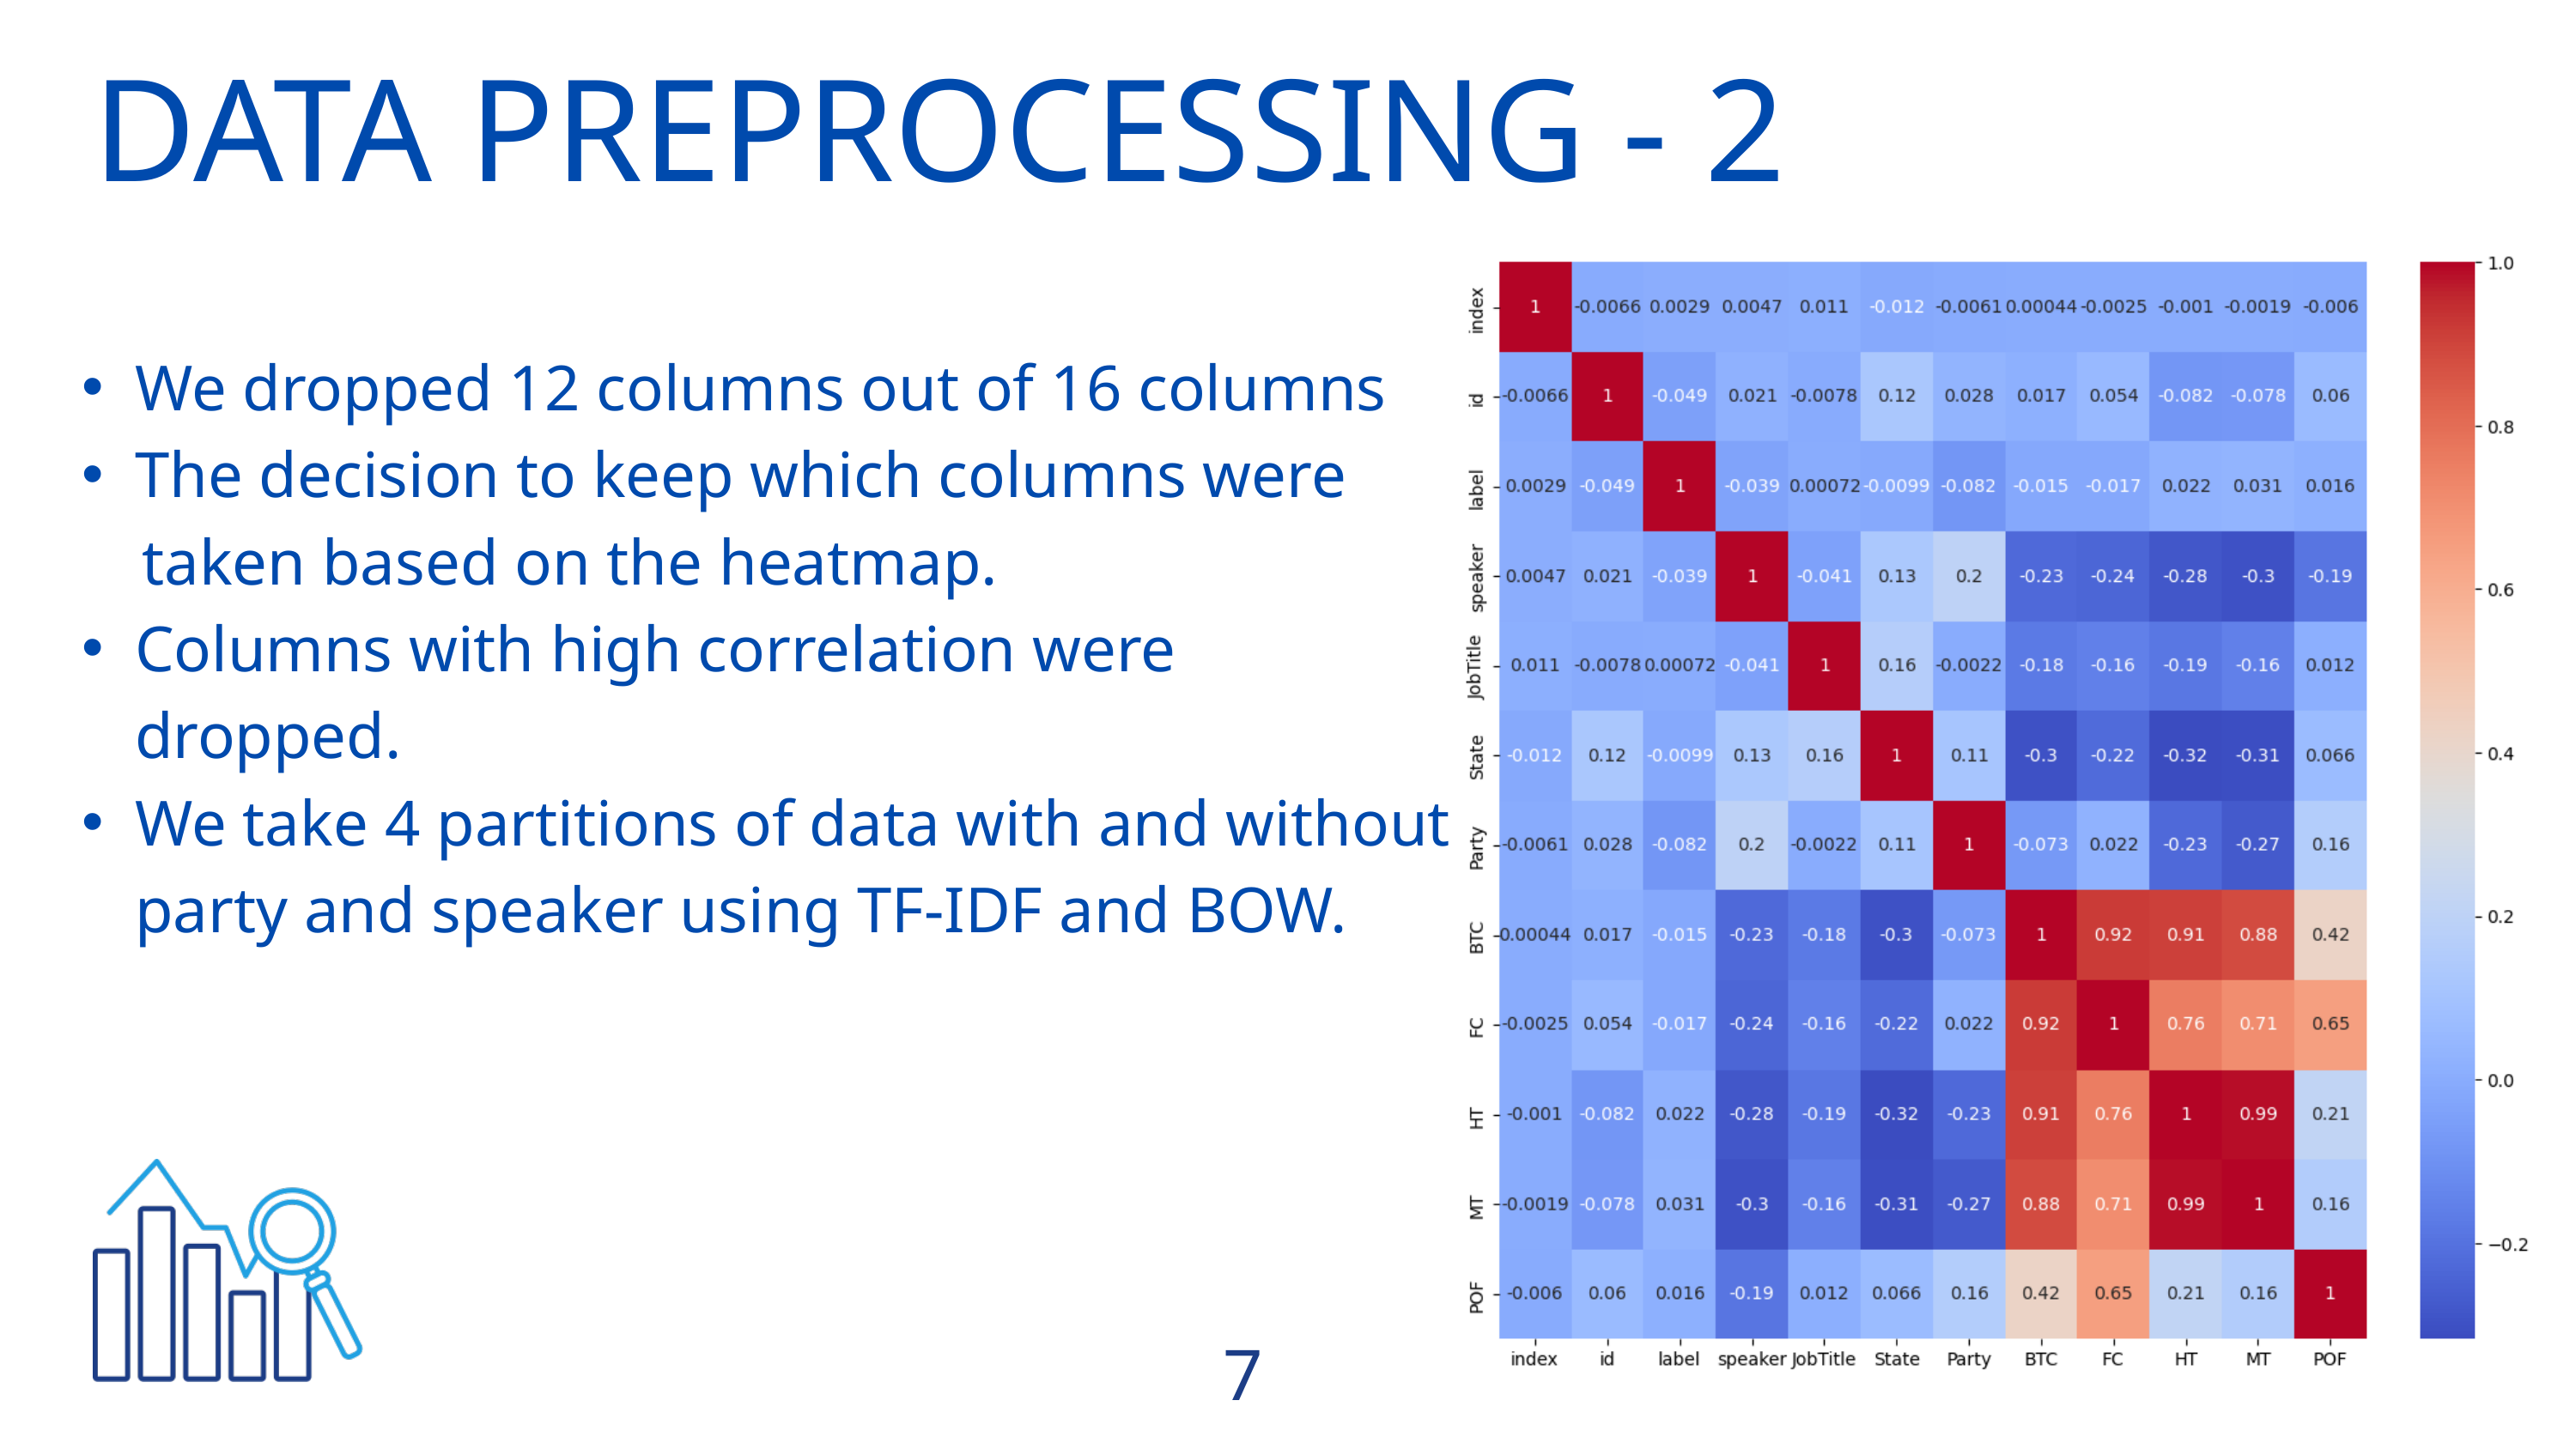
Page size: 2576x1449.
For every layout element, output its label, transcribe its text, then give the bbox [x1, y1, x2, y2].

text_box We dropped 12 columns out of 16 columns The decision to keep which columns were taken based on the heatmap. Columns with high correlation were dropped. We take 4 partitions of data with and without party and speaker using TF-IDF and BOW. [28, 336, 1452, 1033]
text_box DATA PREPROCESSING - 2 [93, 68, 2069, 210]
text_box 7 [1223, 1316, 1258, 1415]
picture [1456, 243, 2543, 1382]
picture [93, 1159, 364, 1382]
